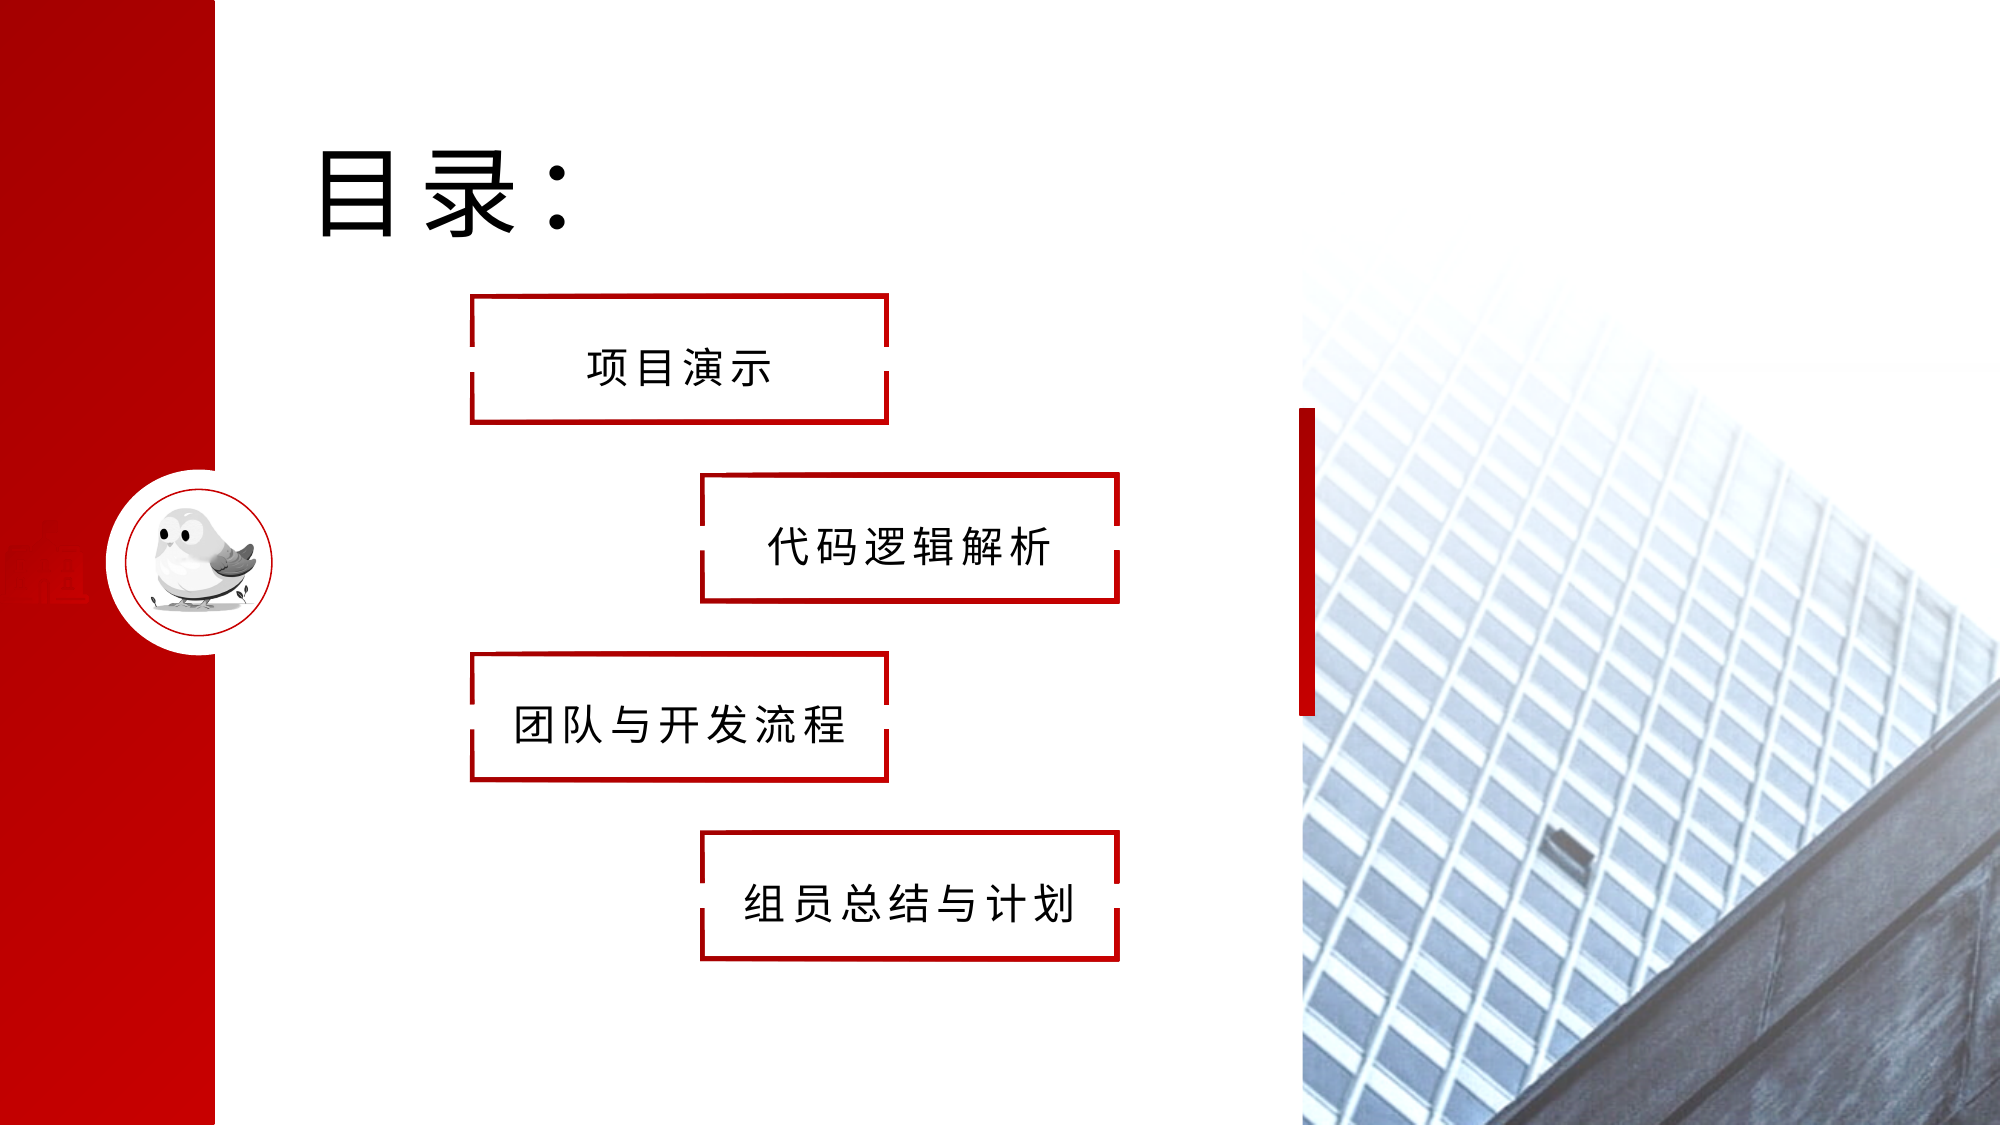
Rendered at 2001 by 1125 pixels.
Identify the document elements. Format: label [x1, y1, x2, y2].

text_box [676, 830, 1143, 961]
text_box [0, 475, 286, 650]
picture [112, 472, 284, 644]
text_box [0, 0, 2000, 1125]
text_box [445, 293, 913, 425]
picture [1302, 53, 2000, 1125]
text_box [676, 472, 1143, 604]
text_box [445, 651, 913, 783]
